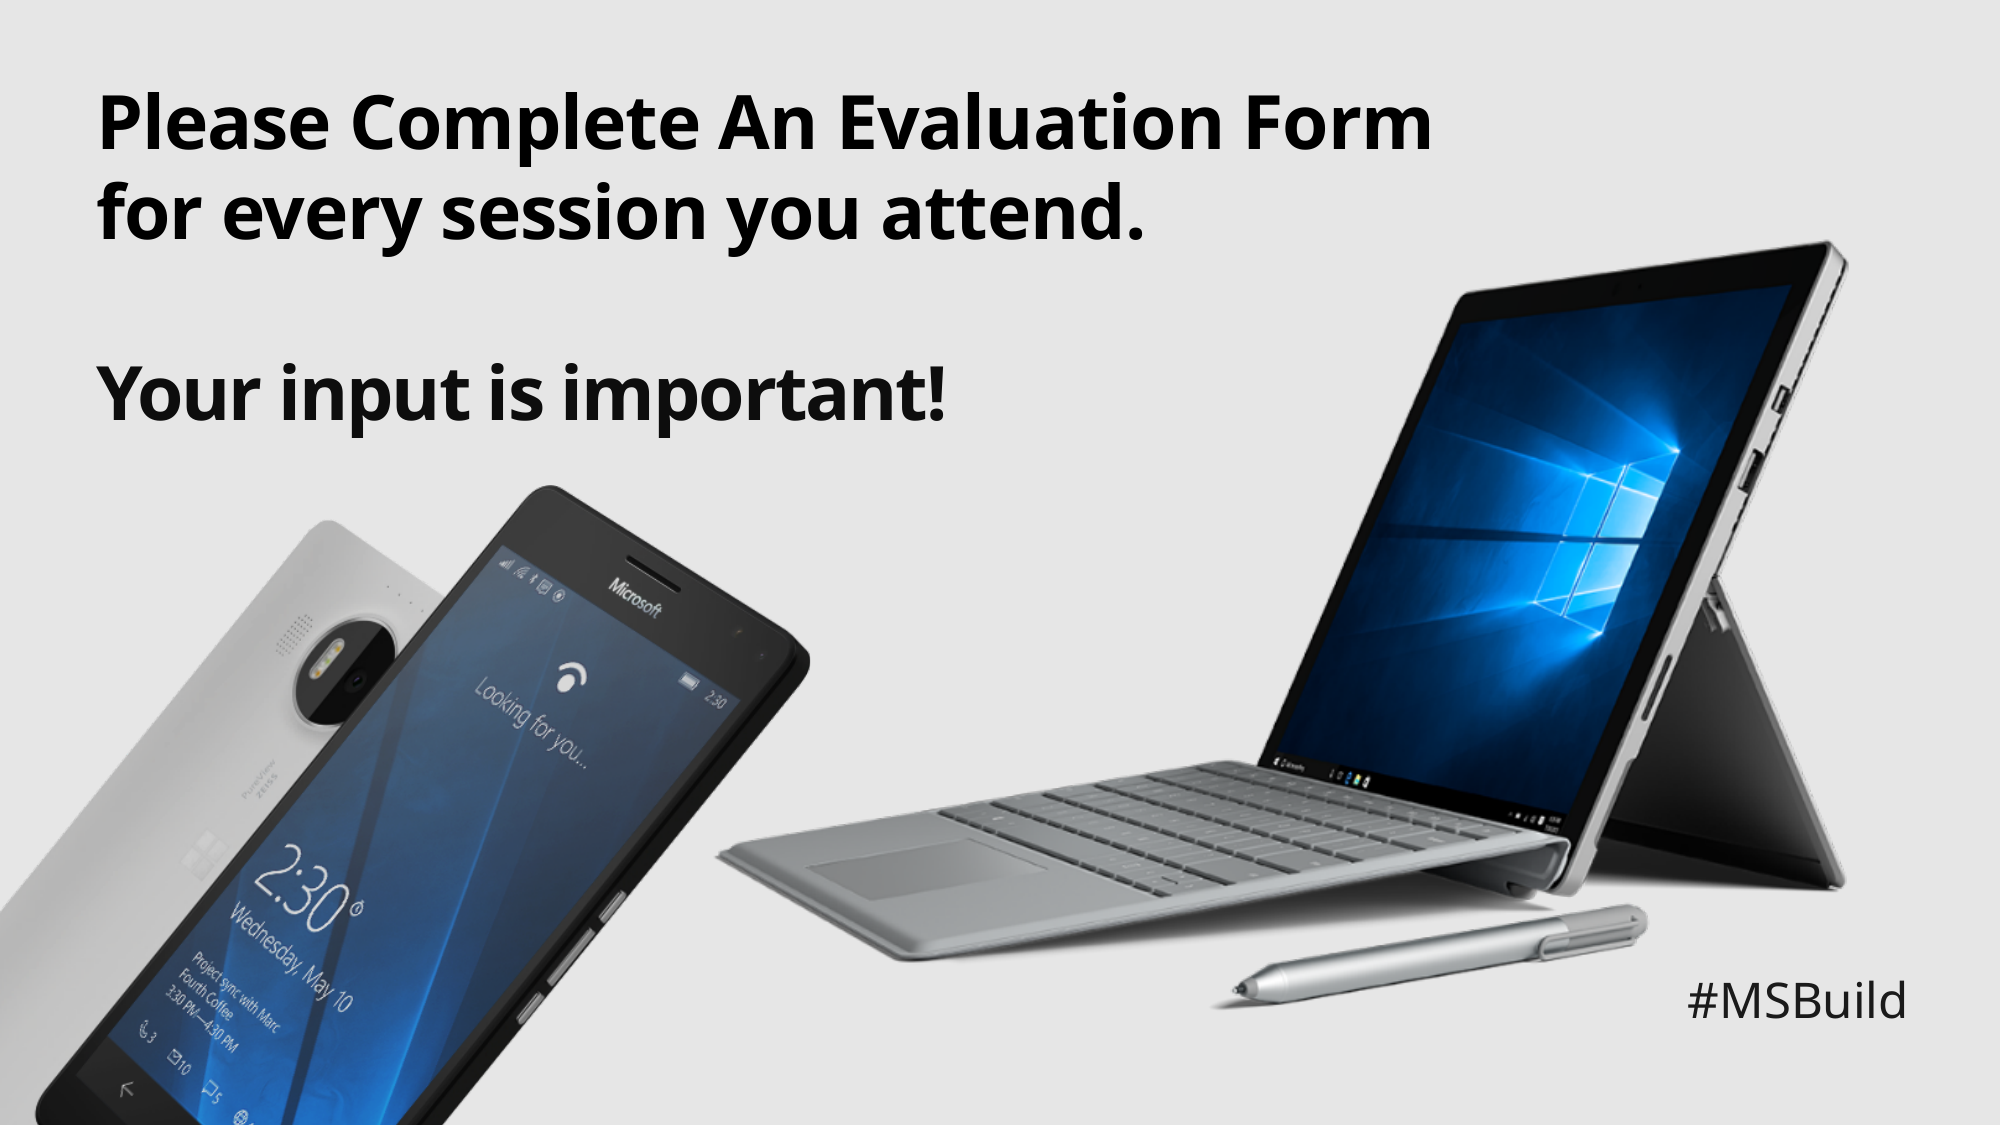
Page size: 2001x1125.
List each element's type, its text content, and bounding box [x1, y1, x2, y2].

title Please Complete An Evaluation Form for every session you attend. Your input is important! [96, 75, 1904, 439]
picture [0, 121, 1886, 1125]
text_box #MSBuild [1886, 968, 1909, 1028]
